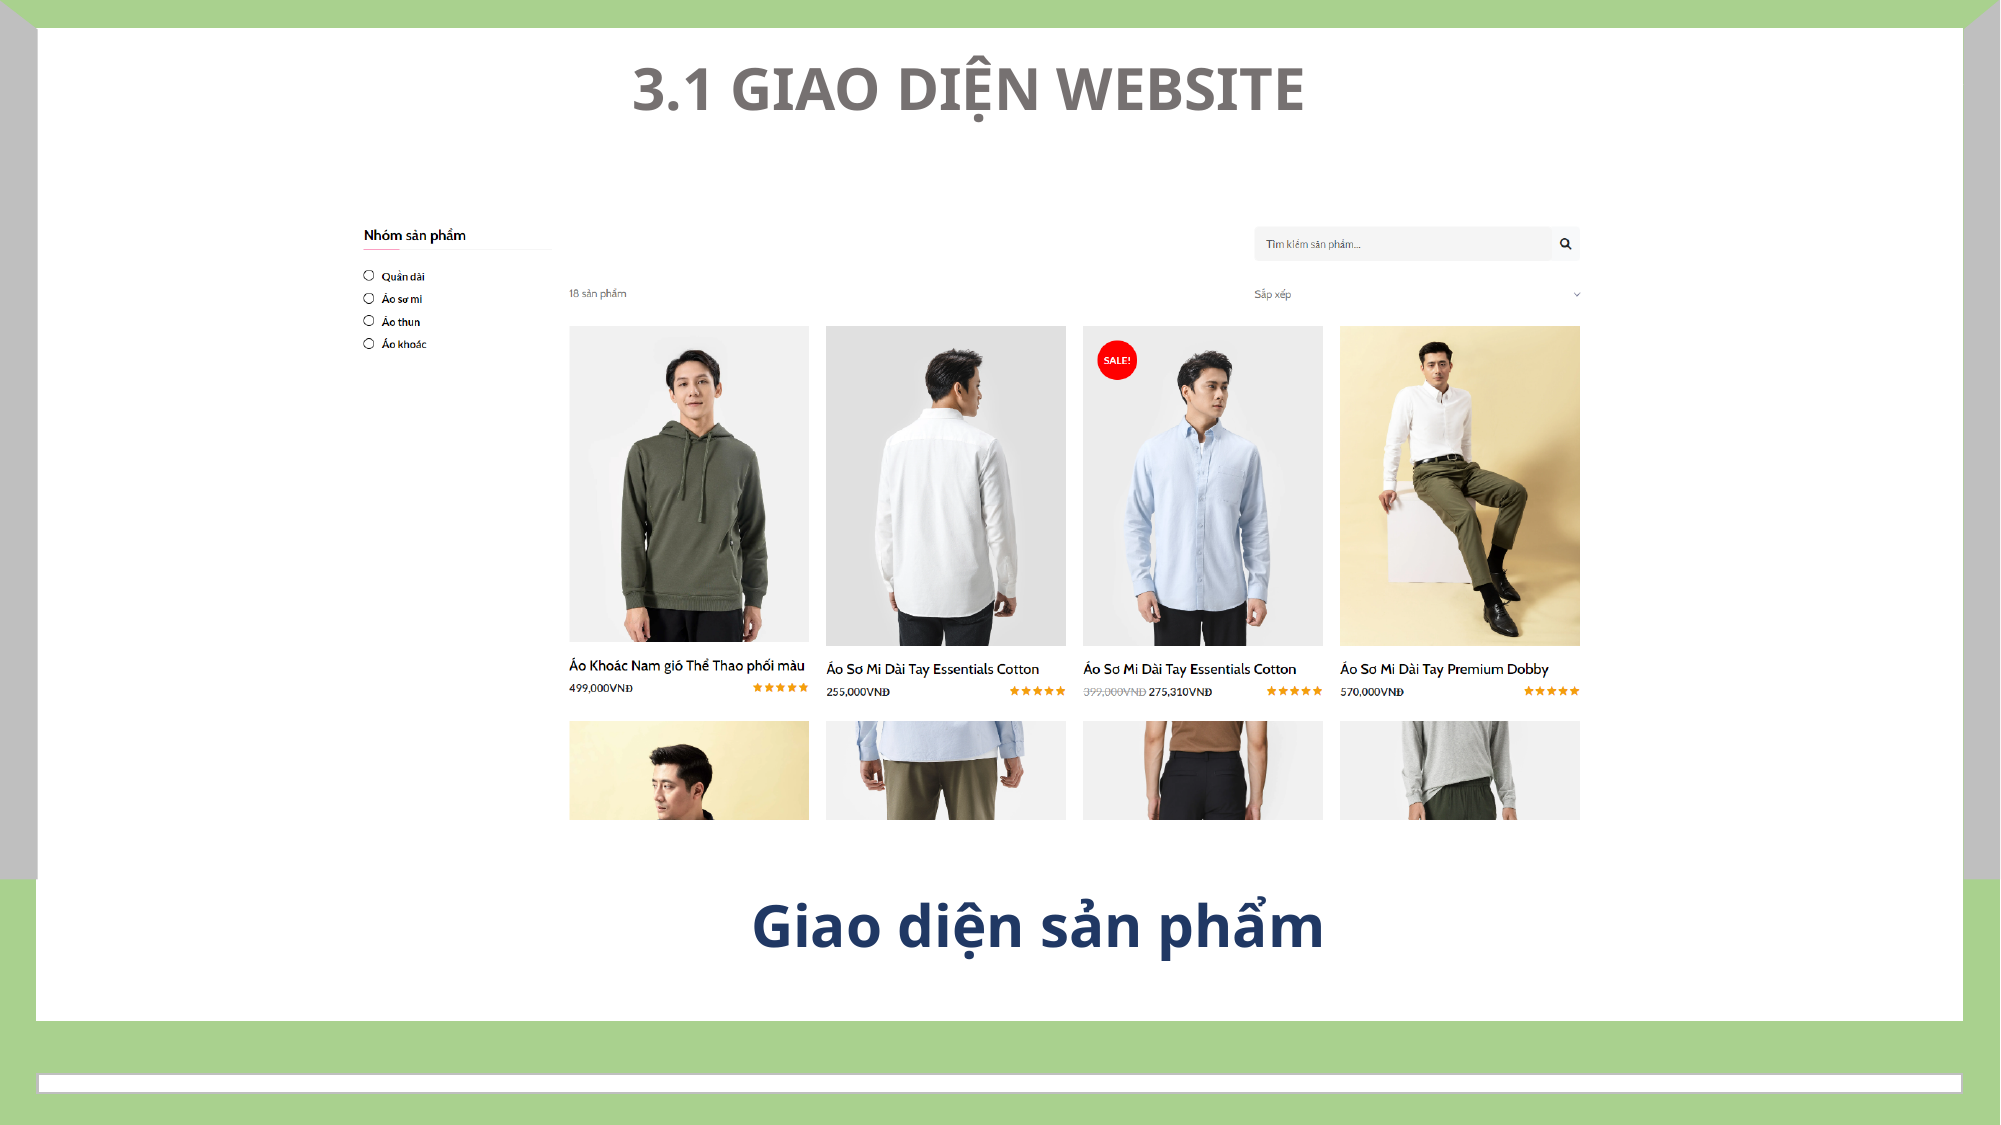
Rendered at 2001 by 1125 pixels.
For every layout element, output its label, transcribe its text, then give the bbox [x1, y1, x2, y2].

picture [289, 157, 1649, 820]
text_box Giao diện sản phẩm [736, 881, 1403, 967]
text_box 3.1 GIAO DIỆN WEBSITE [74, 44, 1865, 130]
